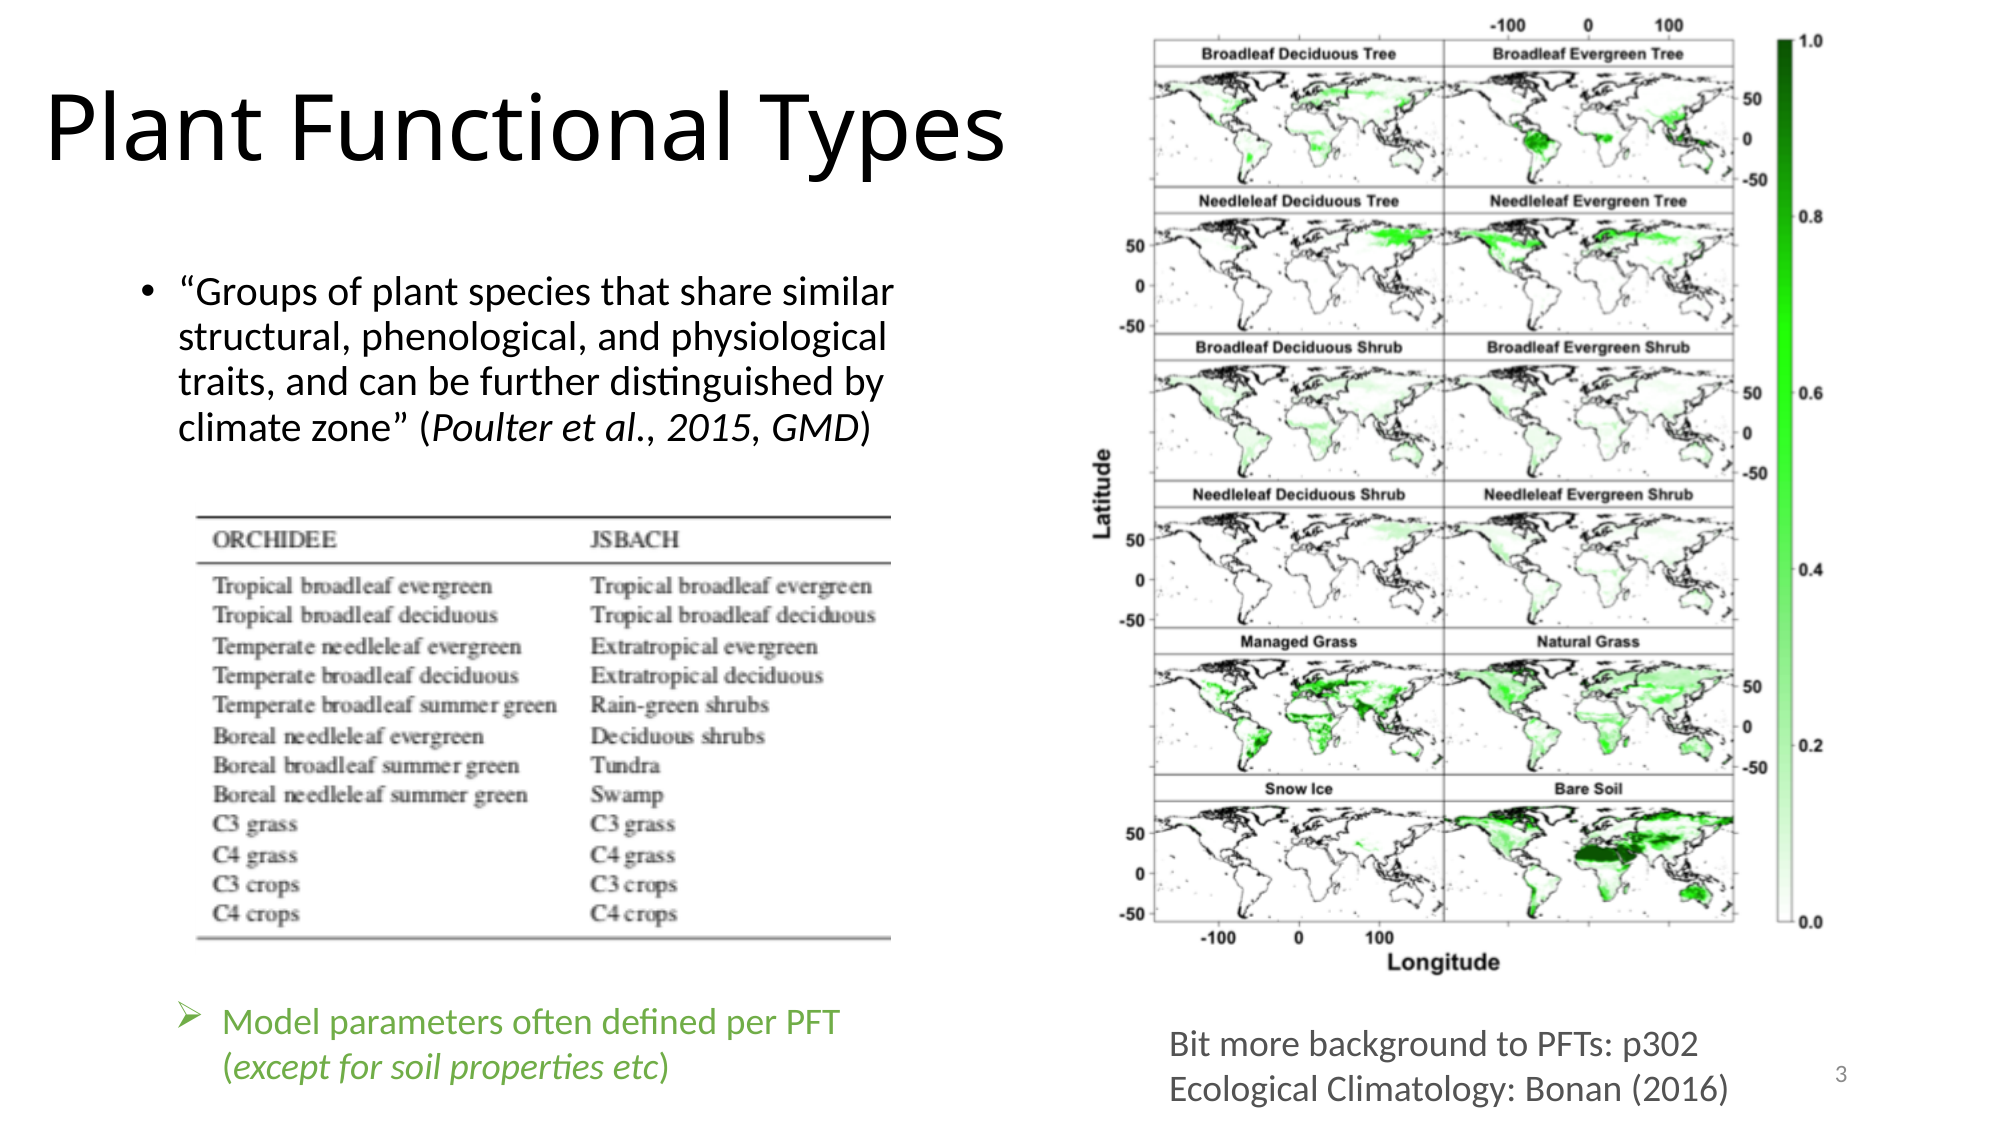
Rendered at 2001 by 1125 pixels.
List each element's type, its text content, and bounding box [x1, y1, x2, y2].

picture [194, 502, 891, 956]
text_box Bit more background to PFTs: p302 Ecological Climatology: Bonan (2016) [1154, 1012, 1765, 1117]
slide_number 3 [1765, 1042, 1863, 1103]
title Plant Functional Types [28, 22, 1074, 240]
list “Groups of plant species that share similar structural, phenological, and physiological traits, and can be further distinguished by climate zone” (Poulter et al., 2015, GMD) [125, 262, 1000, 977]
picture [1074, 0, 1845, 990]
text_box Model parameters often defined per PFT (except for soil properties etc) [160, 989, 925, 1095]
